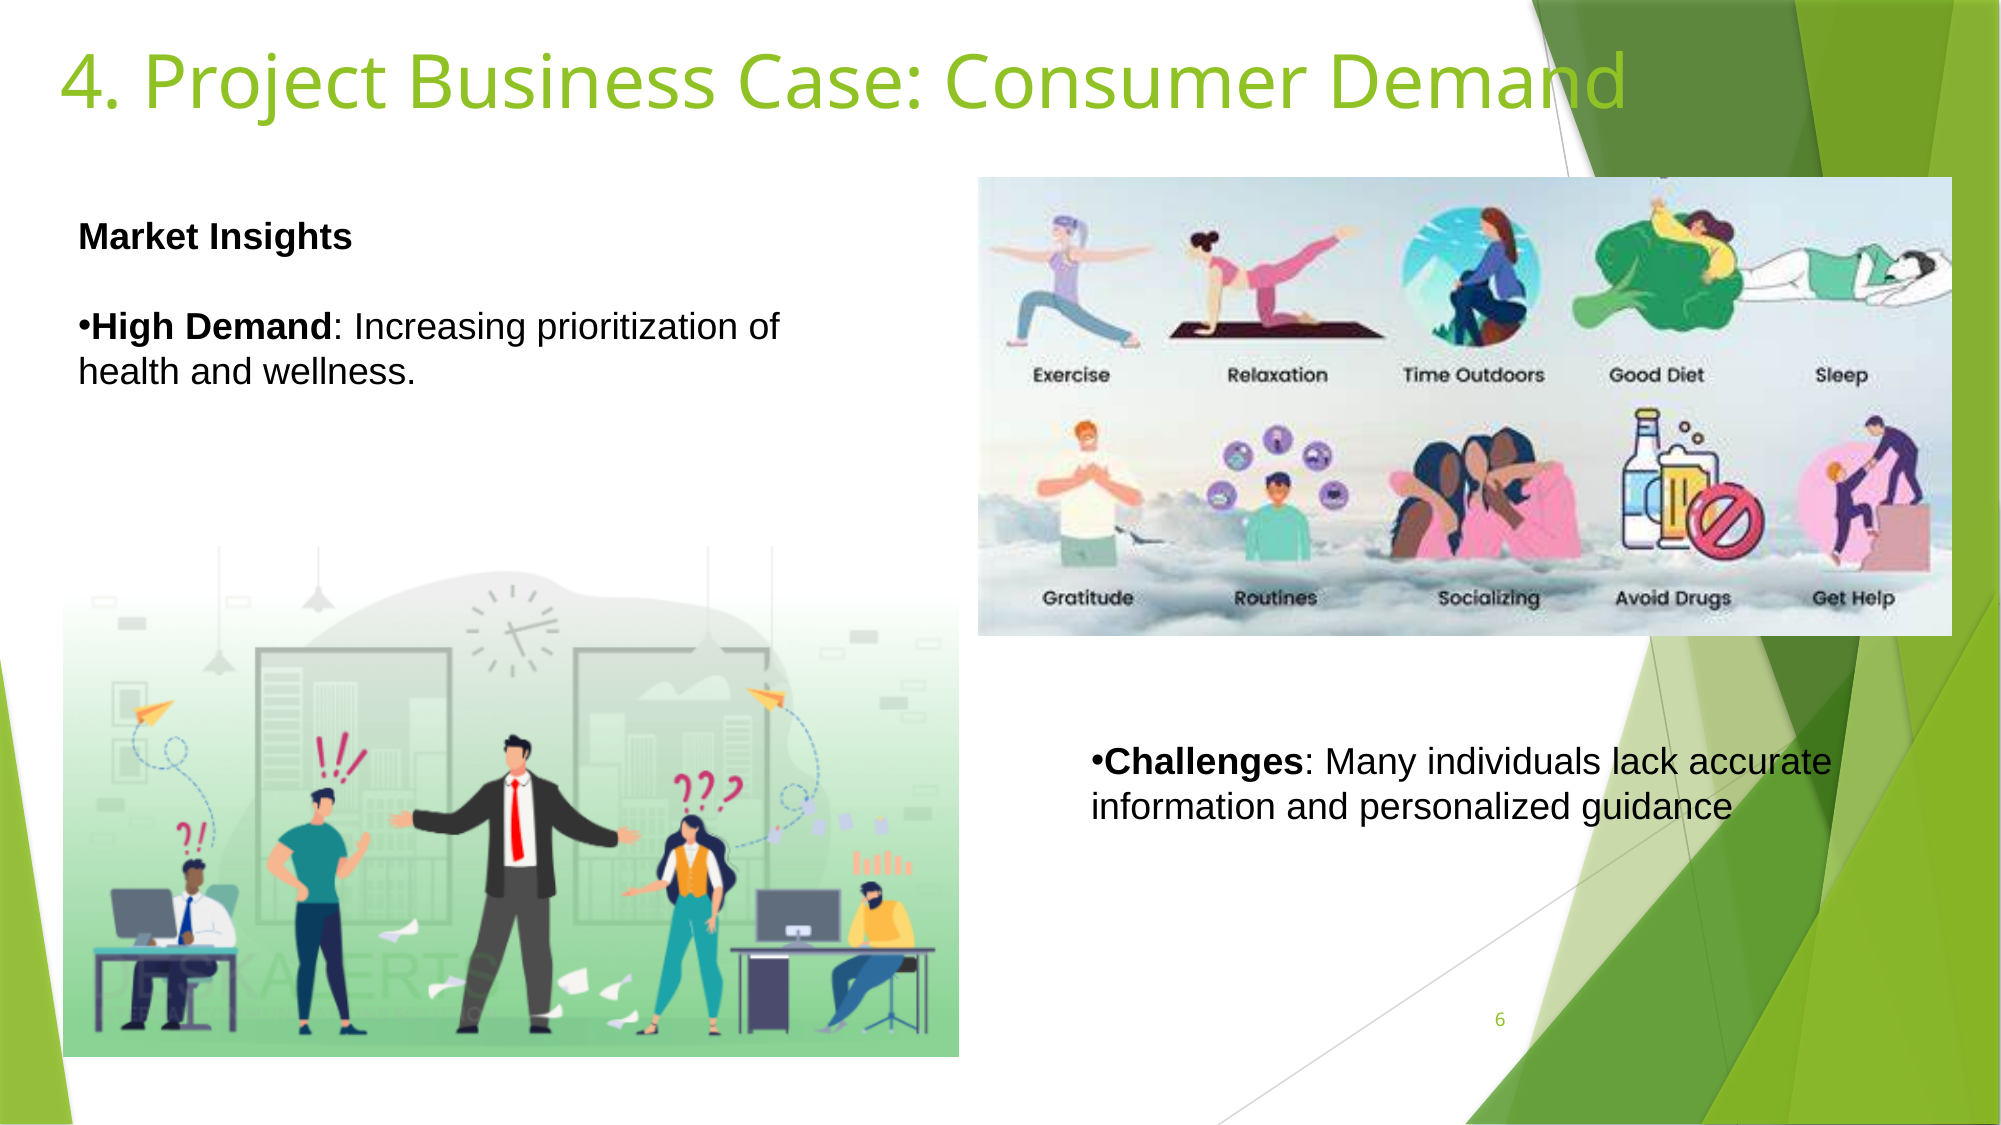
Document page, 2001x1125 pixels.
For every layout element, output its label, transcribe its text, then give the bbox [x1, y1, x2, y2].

picture [978, 177, 1952, 636]
text_box [82, 177, 1571, 802]
text_box Challenges: Many individuals lack accurate information and personalized guidance [1076, 729, 1854, 835]
picture [63, 545, 959, 1057]
text_box Market Insights High Demand: Increasing prioritization of health and wellness. [63, 204, 899, 400]
text_box 6 [1409, 991, 1521, 1051]
text_box 4. Project Business Case: Consumer Demand [45, 25, 1911, 153]
